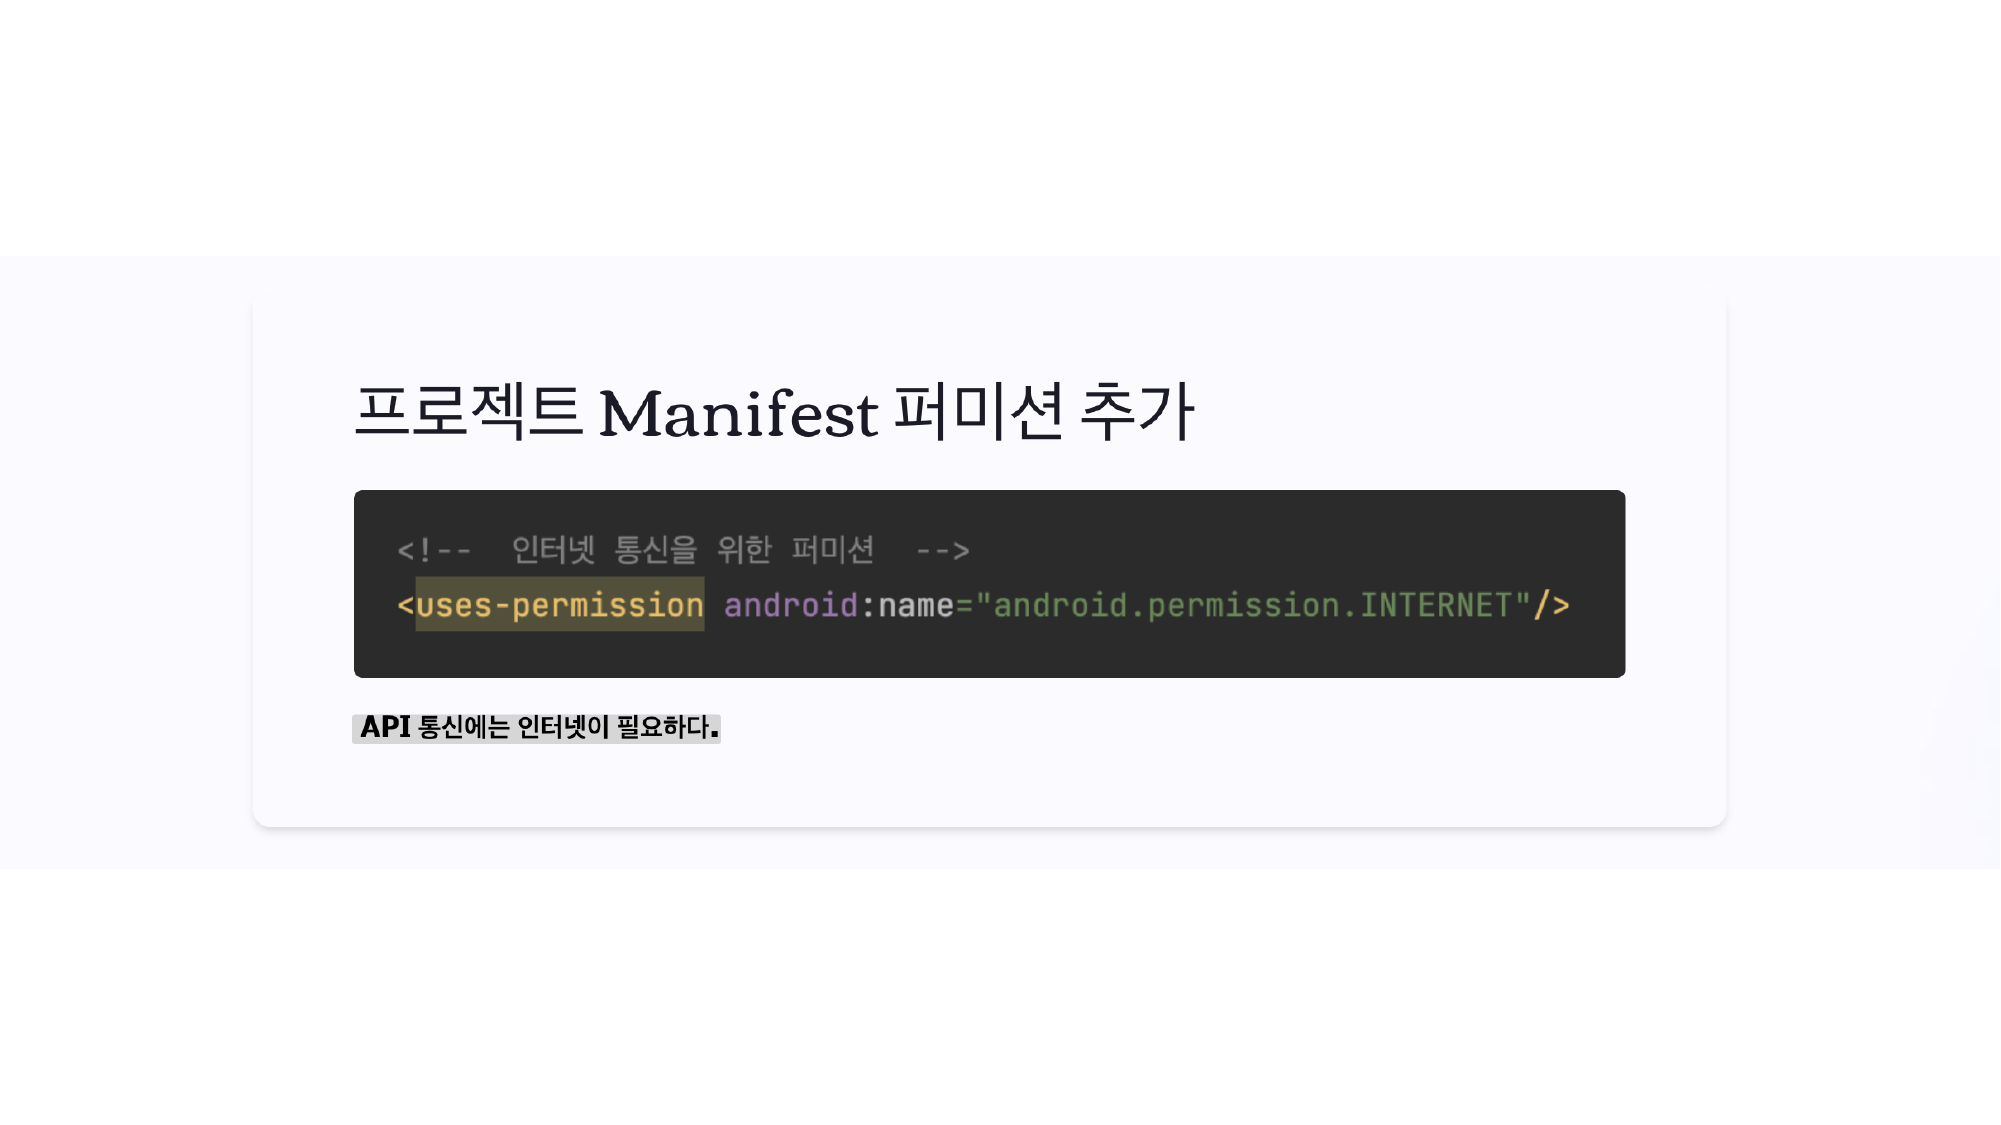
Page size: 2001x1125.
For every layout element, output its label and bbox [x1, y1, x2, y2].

picture [0, 256, 2000, 869]
